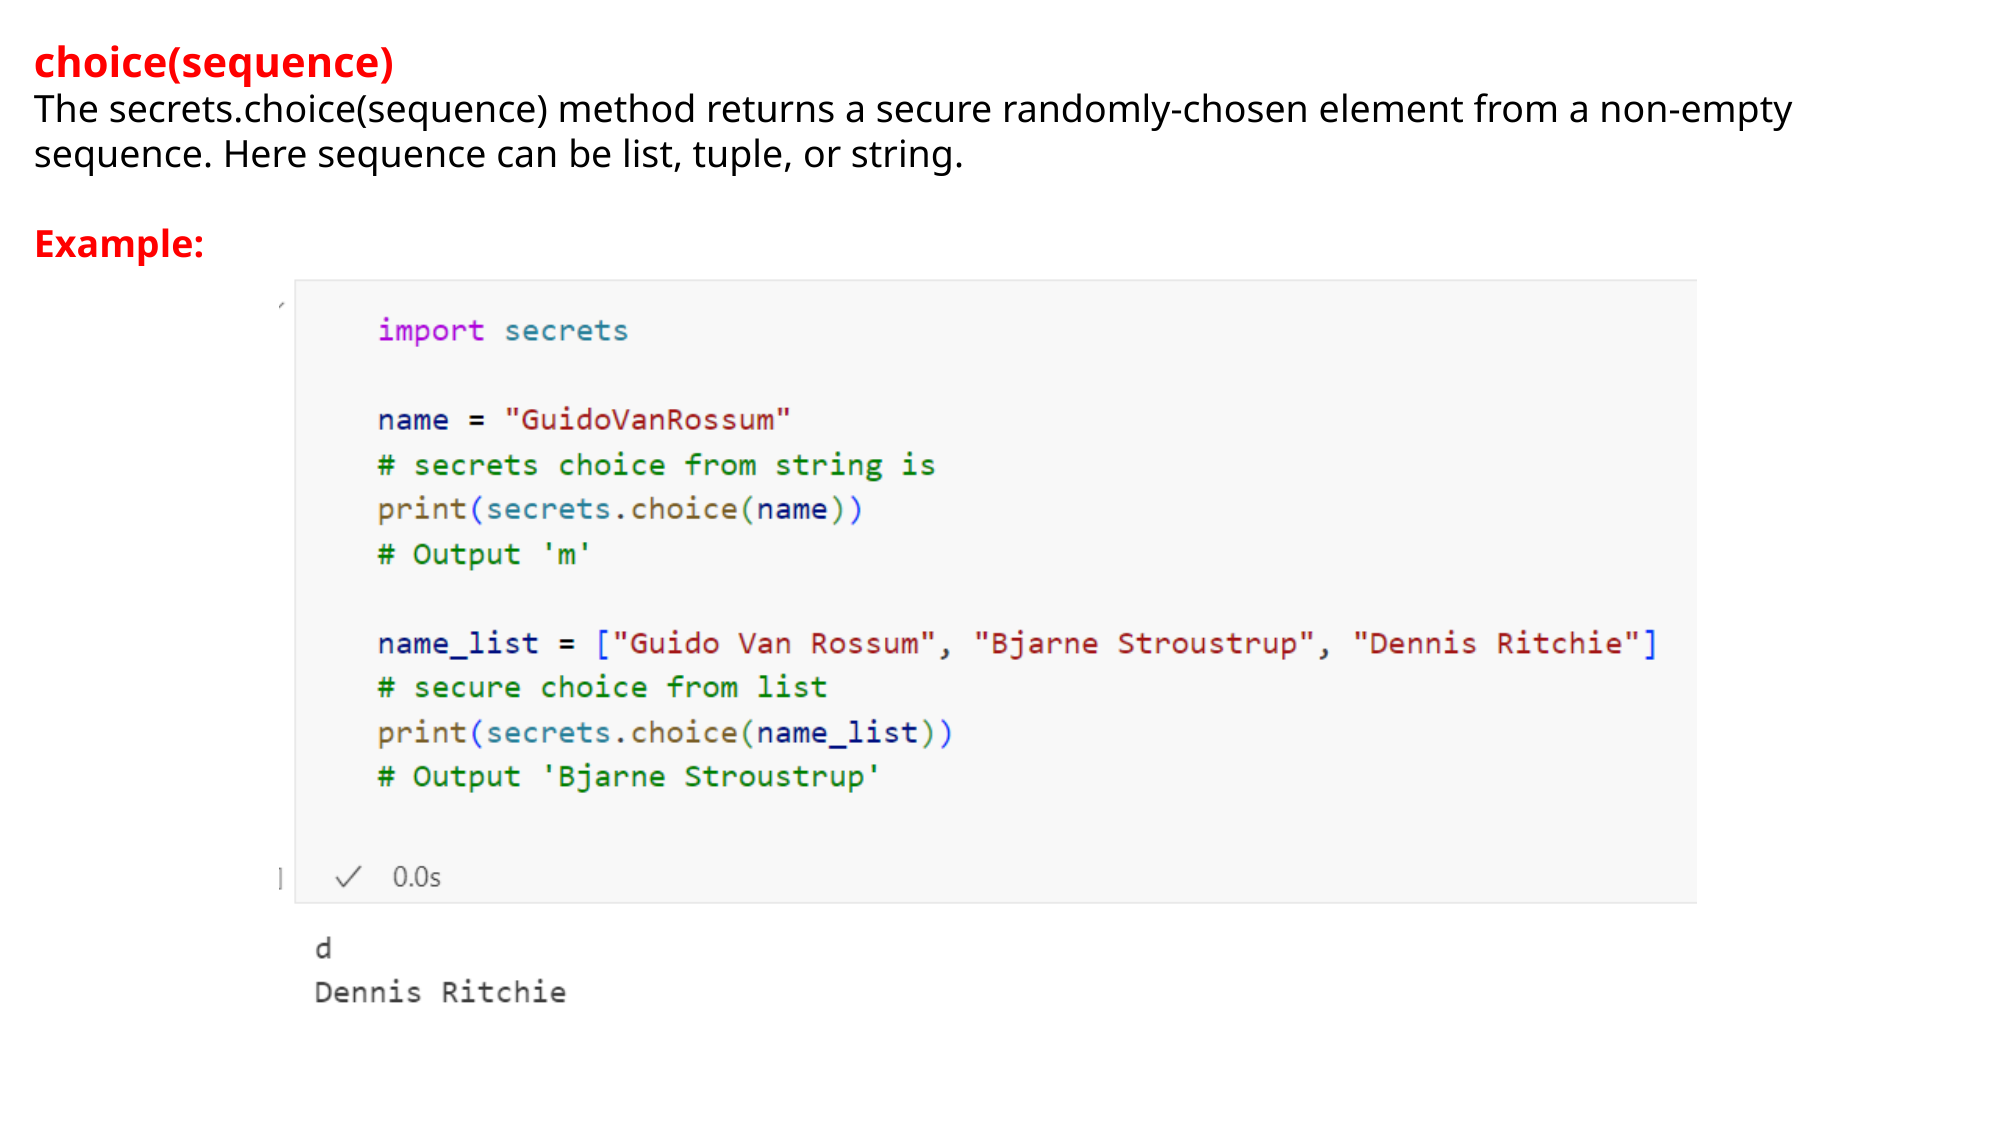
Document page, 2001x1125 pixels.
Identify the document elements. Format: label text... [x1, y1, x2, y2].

text_box choice(sequence) The secrets.choice(sequence) method returns a secure randomly-chosen element from a non-empty sequence. Here sequence can be list, tuple, or string. Example: [19, 27, 1957, 273]
picture [278, 274, 1698, 1062]
